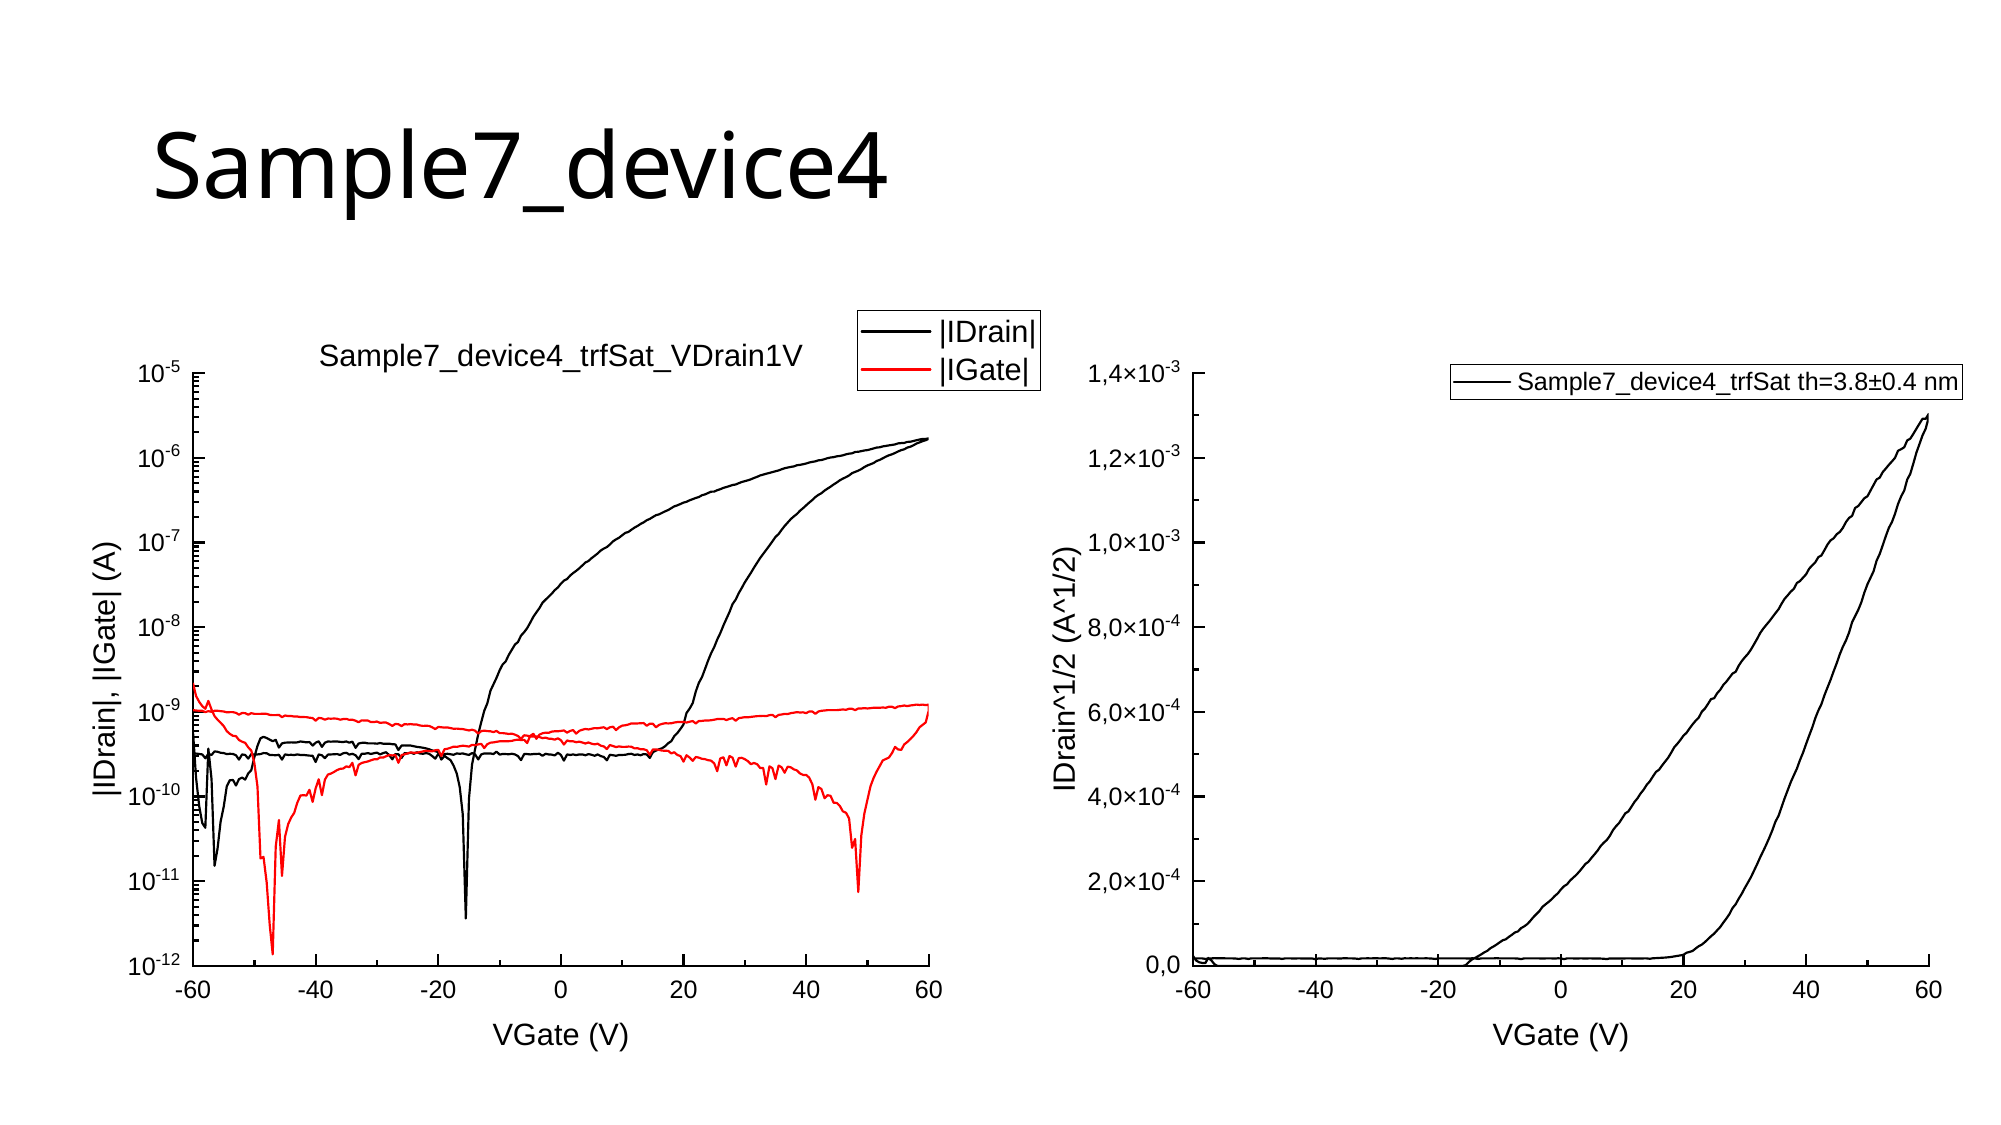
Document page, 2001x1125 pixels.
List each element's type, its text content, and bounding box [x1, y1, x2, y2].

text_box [1081, 277, 2000, 1105]
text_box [0, 277, 1081, 1105]
title Sample7_device4 [137, 59, 1863, 277]
